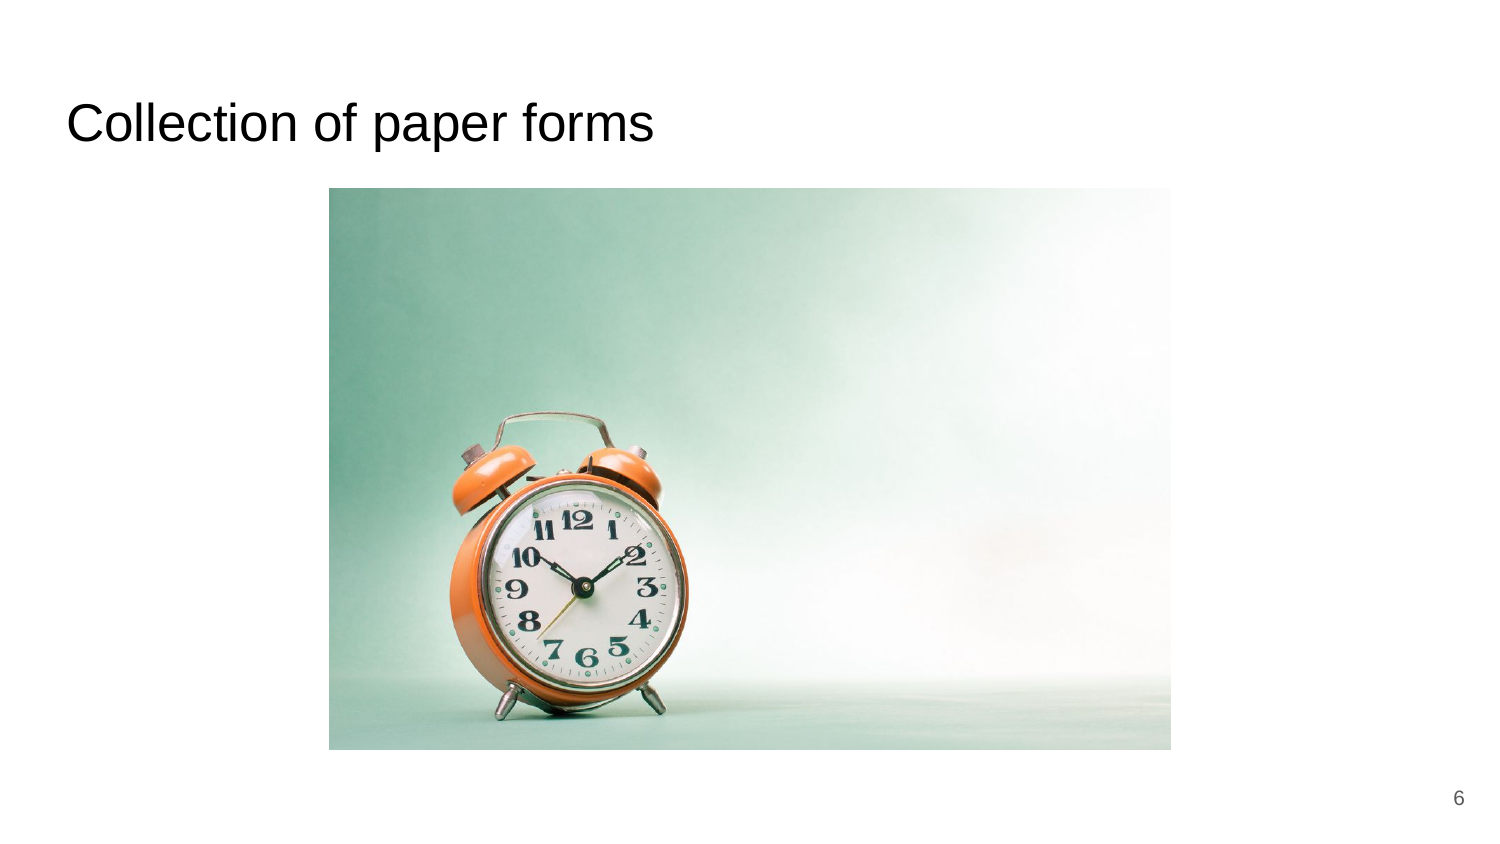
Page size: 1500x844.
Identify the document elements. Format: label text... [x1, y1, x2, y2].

title Collection of paper forms [51, 72, 1449, 167]
picture [329, 188, 1171, 750]
slide_number ‹#› [1389, 764, 1480, 830]
